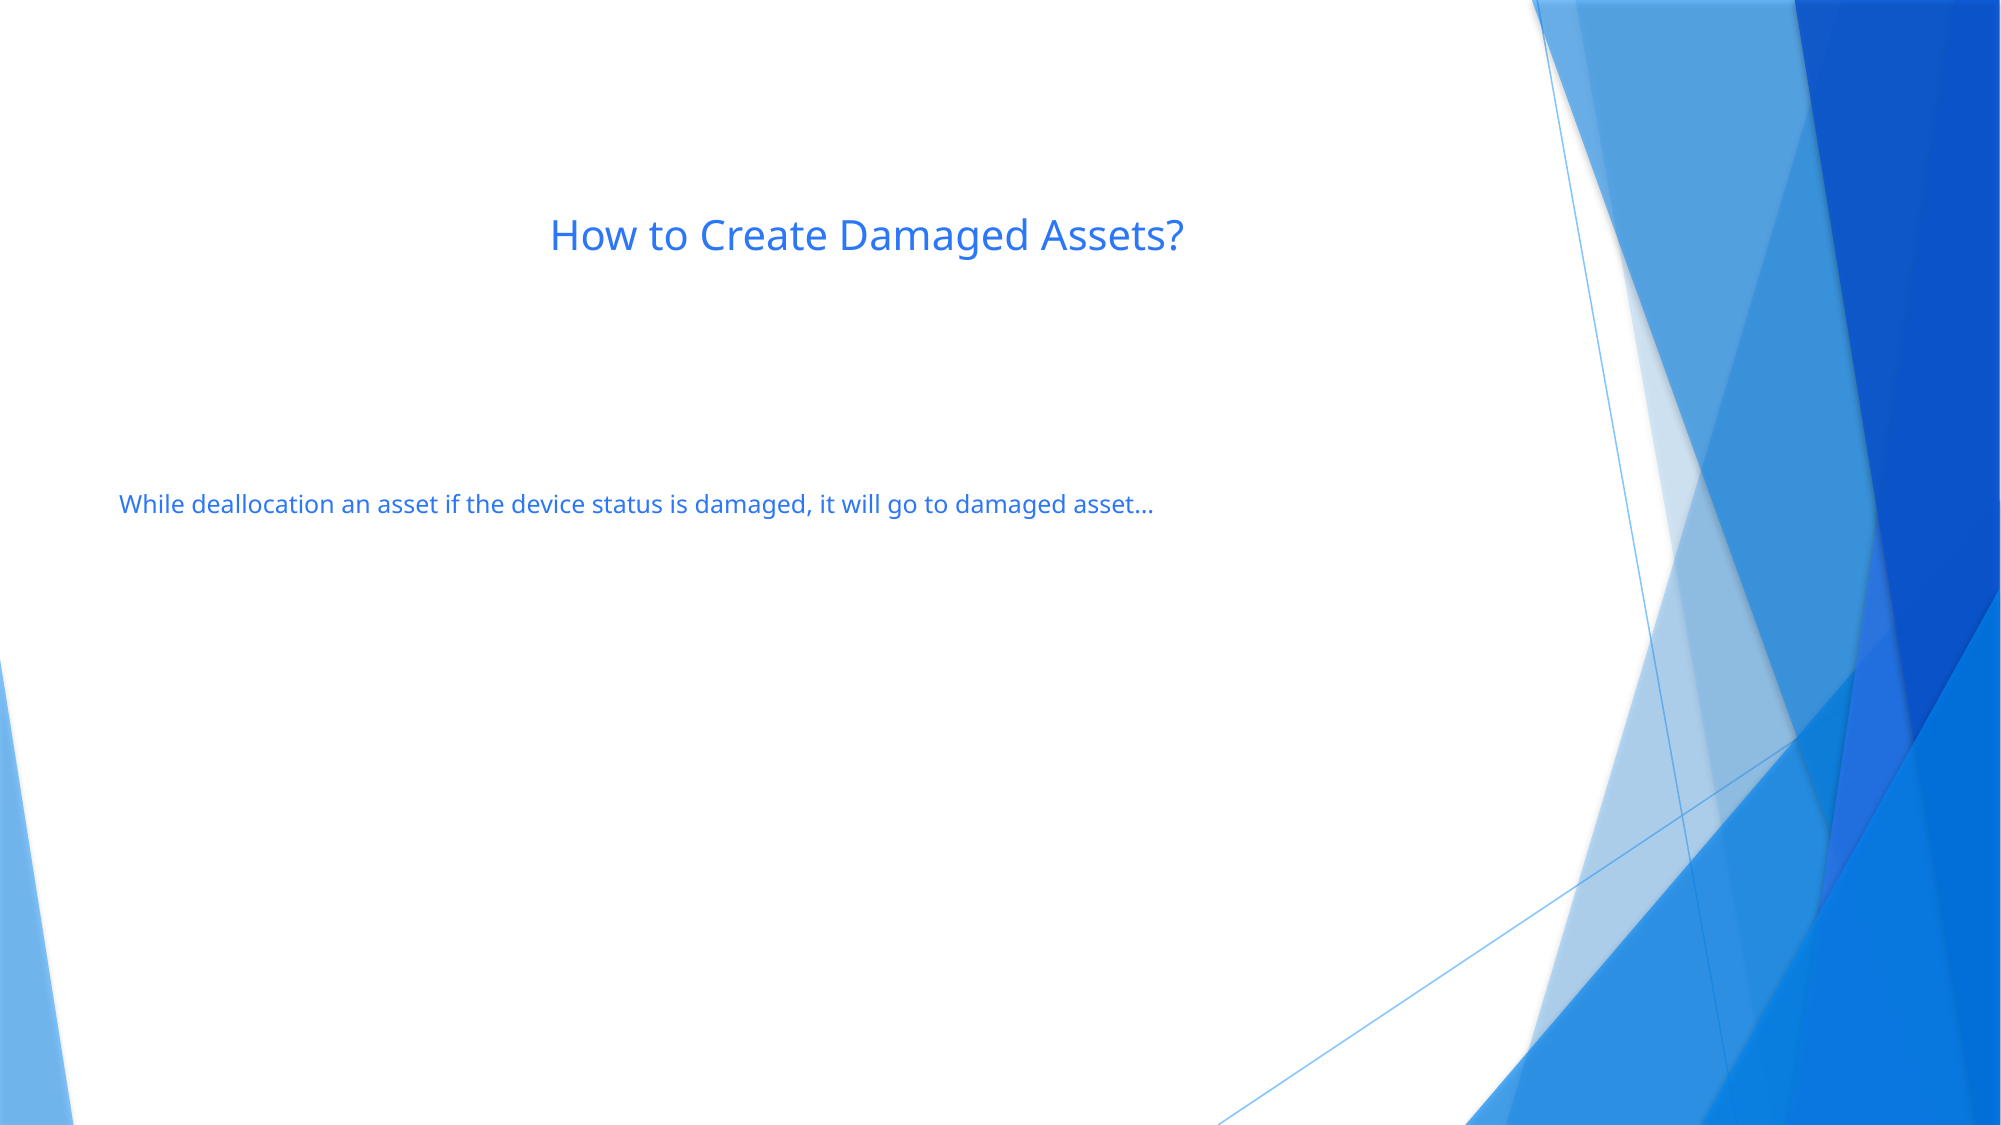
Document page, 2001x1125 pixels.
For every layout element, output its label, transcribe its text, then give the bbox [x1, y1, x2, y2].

list While deallocation an asset if the device status is damaged, it will go to damaged asset… [104, 481, 1515, 644]
title How to Create Damaged Assets? [161, 201, 1572, 353]
